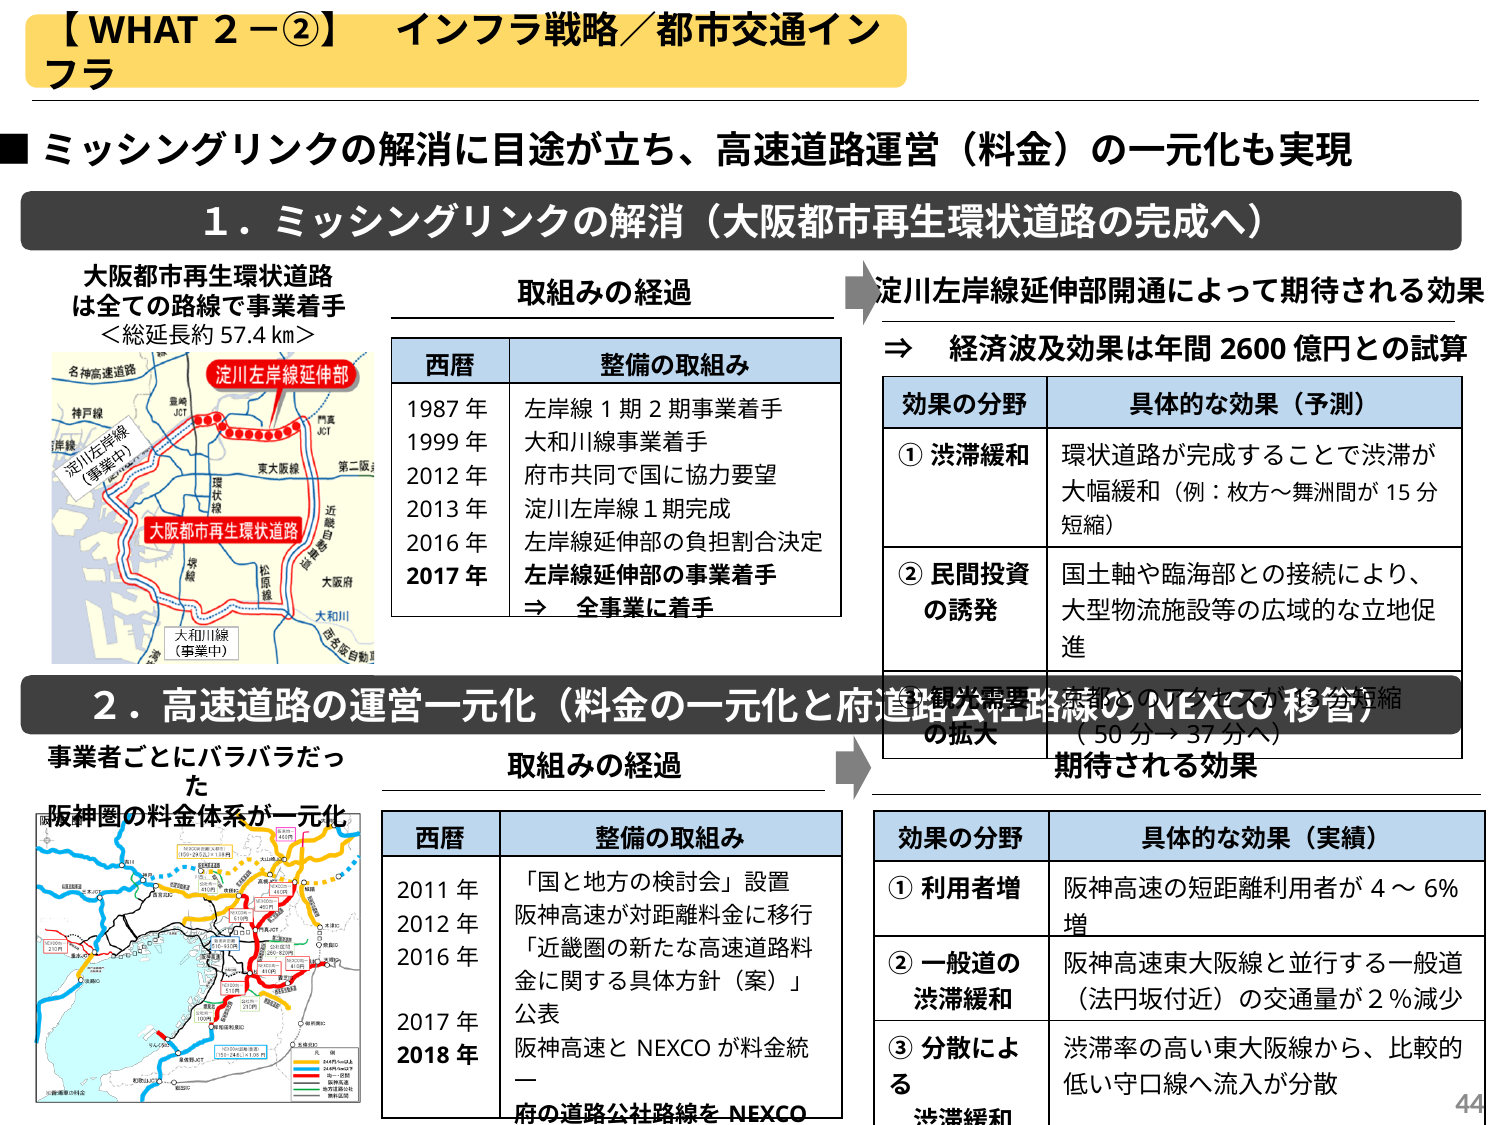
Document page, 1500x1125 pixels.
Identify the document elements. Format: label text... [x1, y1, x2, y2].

table_cell ③分散による 渋滞緩和 [875, 1021, 1048, 1125]
text_box ■ミッシングリンクの解消に目途が立ち、高速道路運営（料金）の一元化も実現 [0, 118, 1368, 179]
picture [51, 352, 375, 664]
table_header 具体的な効果（予測） [1048, 377, 1461, 427]
table_cell 「国と地方の検討会」設置 阪神高速が対距離料金に移行 「近畿圏の新たな高速道路料金に関する具体方針（案）」公表 阪神高速とNEXCOが料金統一 府の道路公社路線をNEXCOへ移管（南阪奈・堺泉北） [501, 857, 841, 1117]
text_box 事業者ごとにバラバラだった 阪神圏の料金体系が一元化 [27, 733, 368, 839]
table_cell ①利用者増 [875, 862, 1048, 935]
table_header 整備の取組み [501, 812, 841, 855]
slide_number 44 [1162, 1071, 1500, 1125]
table_cell 左岸線1期2期事業着手 大和川線事業着手 府市共同で国に協力要望 淀川左岸線１期完成 左岸線延伸部の負担割合決定 左岸線延伸部の事業着手 ⇒ 全事業に着手 [510, 384, 840, 616]
table_cell 京都とのアクセスが13分短縮（50分→37分へ） [1048, 672, 1461, 758]
table_cell 阪神高速の短距離利用者が4～6%増 [1050, 862, 1484, 935]
text_box １．ミッシングリンクの解消（大阪都市再生環状道路の完成へ） [19, 190, 1463, 252]
table_cell ③観光需要 の拡大 [884, 672, 1046, 758]
table_header 効果の分野 [884, 377, 1046, 427]
text_box 取組みの経過 [502, 267, 708, 317]
text_box 【WHAT２－②】 インフラ戦略／都市交通インフラ [22, 11, 910, 91]
table_cell ②一般道の 渋滞緩和 [875, 937, 1048, 1020]
table_cell 渋滞率の高い東大阪線から、比較的低い守口線へ流入が分散 [1050, 1021, 1484, 1125]
table_header 西暦 [392, 339, 509, 382]
table_header 西暦 [383, 812, 499, 855]
text_box [844, 259, 883, 326]
table_cell 2011年 2012年 2016年 2017年 2018年 [383, 857, 499, 1117]
table_cell 環状道路が完成することで渋滞が大幅緩和（例：枚方～舞洲間が15分短縮） [1048, 429, 1461, 546]
table_header 効果の分野 [875, 812, 1048, 860]
text_box ２．高速道路の運営一元化（料金の一元化と府道路公社路線のNEXCO移管） [19, 674, 882, 736]
table_cell 1987年 1999年 2012年 2013年 2016年 2017年 [392, 384, 509, 616]
text_box ⇒ 経済波及効果は年間2600億円との試算 [869, 323, 1484, 373]
picture [26, 812, 361, 1103]
table_cell ①渋滞緩和 [884, 429, 1046, 546]
text_box [834, 734, 873, 801]
table_header 整備の取組み [510, 339, 840, 382]
text_box 淀川左岸線延伸部開通によって期待される効果 [868, 265, 1500, 315]
text_box 期待される効果 [1039, 759, 1274, 790]
text_box 取組みの経過 [492, 740, 698, 790]
text_box 大阪都市再生環状道路 は全ての路線で事業着手 ＜総延長約57.4㎞＞ [56, 252, 361, 352]
table_cell ②民間投資 の誘発 [884, 548, 1046, 670]
table_cell 阪神高速東大阪線と並行する一般道（法円坂付近）の交通量が２％減少 [1050, 937, 1484, 1020]
table_header 具体的な効果（実績） [1050, 812, 1484, 860]
table_cell 国土軸や臨海部との接続により、大型物流施設等の広域的な立地促進 [1048, 548, 1461, 670]
